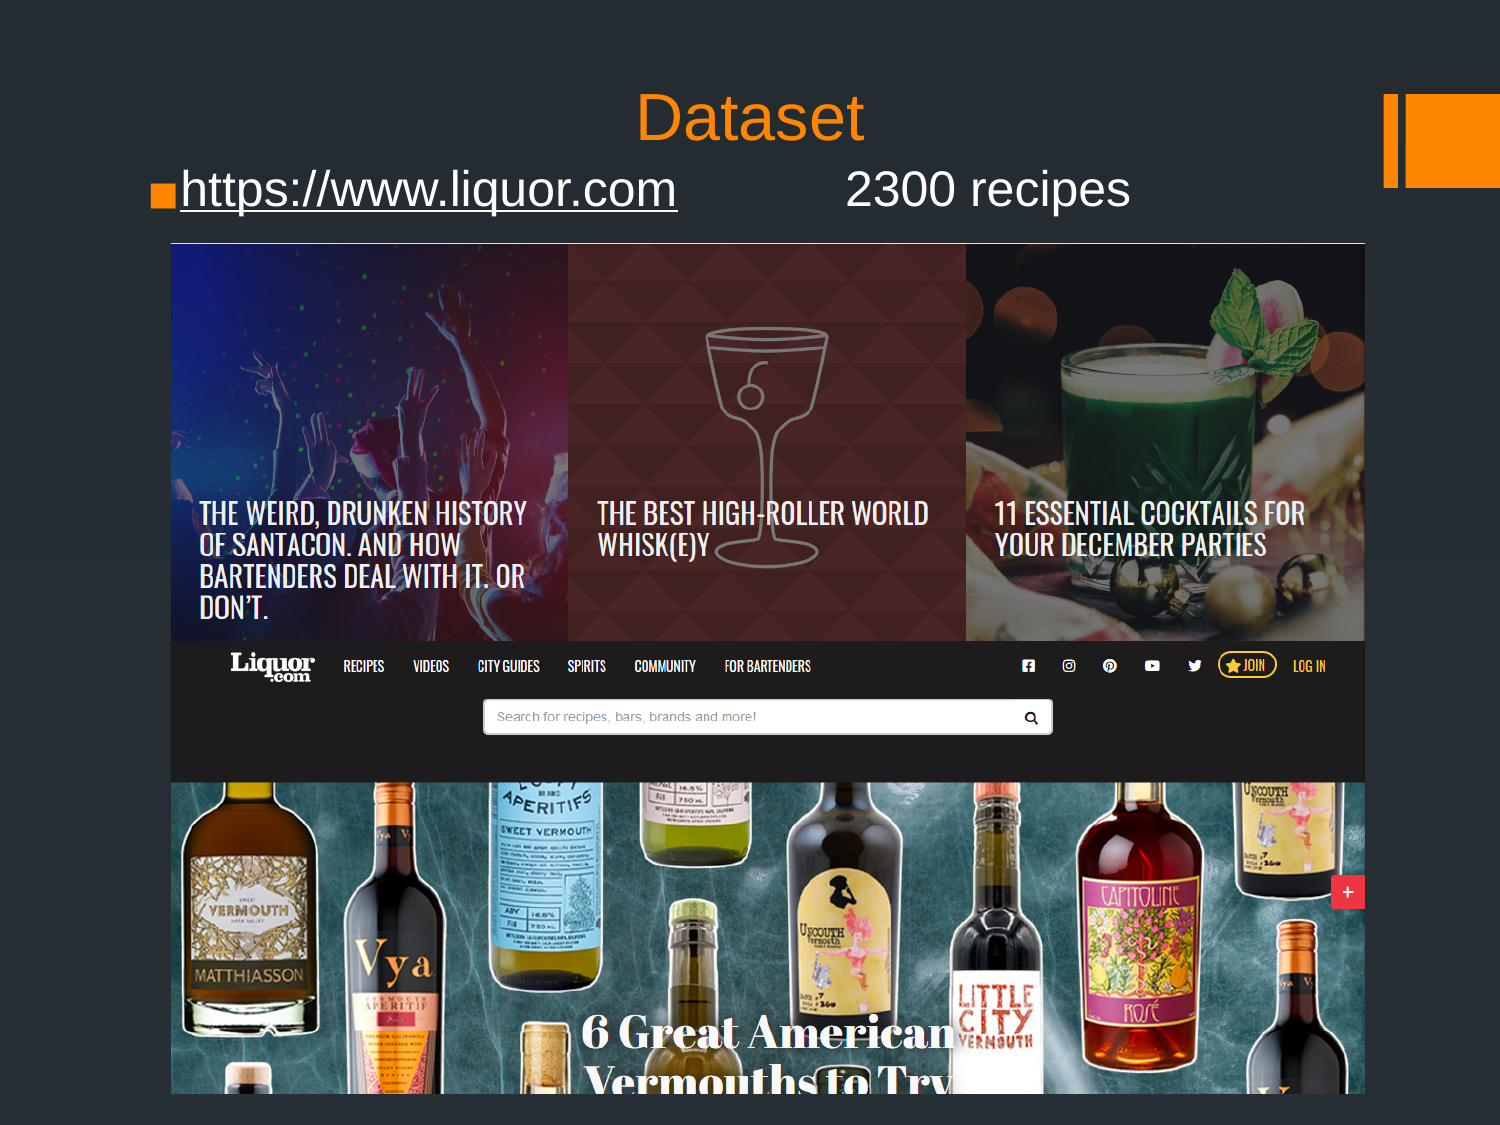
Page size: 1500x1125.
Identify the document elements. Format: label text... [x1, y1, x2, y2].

list https://www.liquor.com 2300 recipes [123, 149, 1380, 244]
title Dataset [620, 66, 1123, 149]
picture [170, 243, 1365, 1094]
